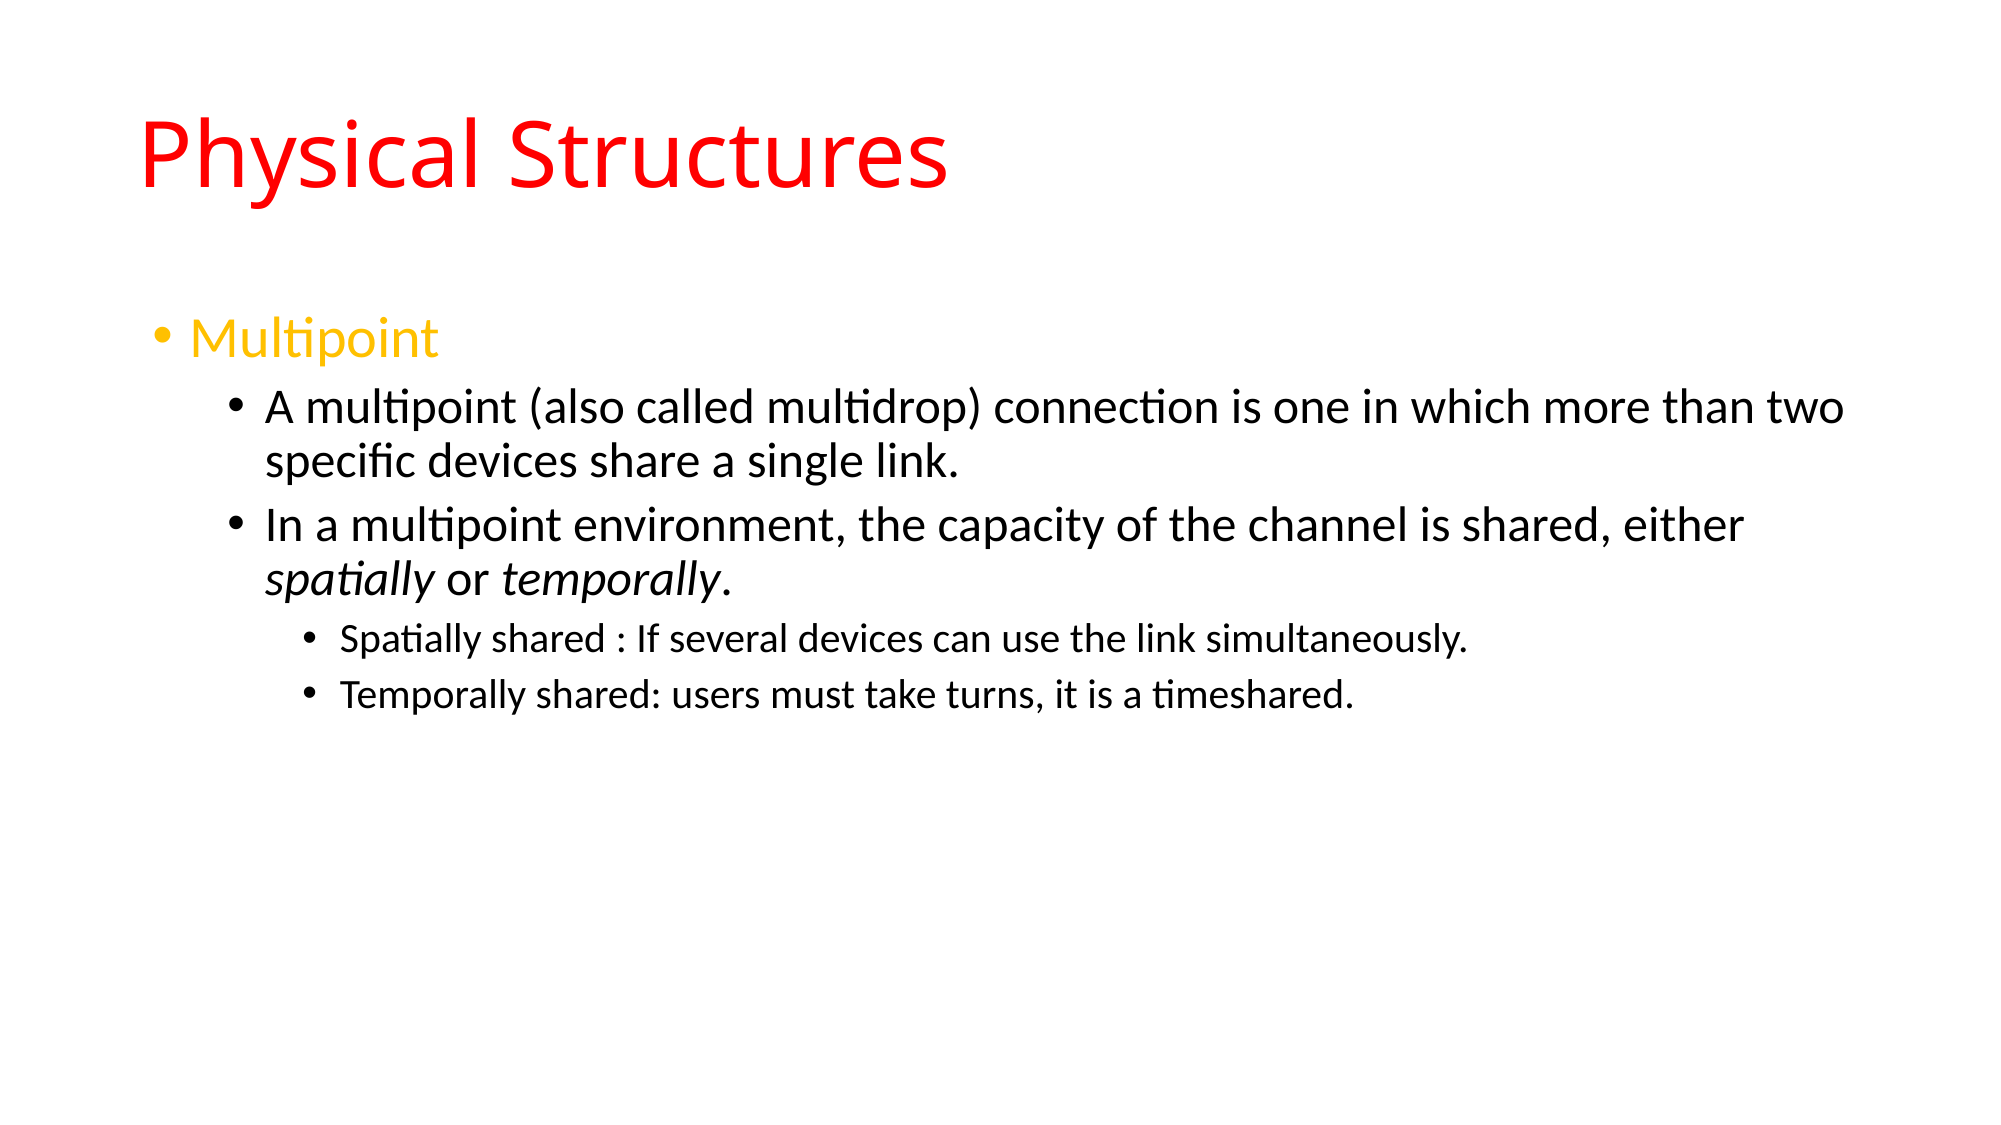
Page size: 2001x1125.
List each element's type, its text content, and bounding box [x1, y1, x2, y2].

title Physical Structures [122, 76, 1848, 239]
list Multipoint A multipoint (also called multidrop) connection is one in which more than two specific devices share a single link. In a multipoint environment, the capacity of the channel is shared, either spatially or temporally. Spatially shared : If several devices can use the link simultaneously. Temporally shared: users must take turns, it is a timeshared. [137, 299, 1863, 1014]
